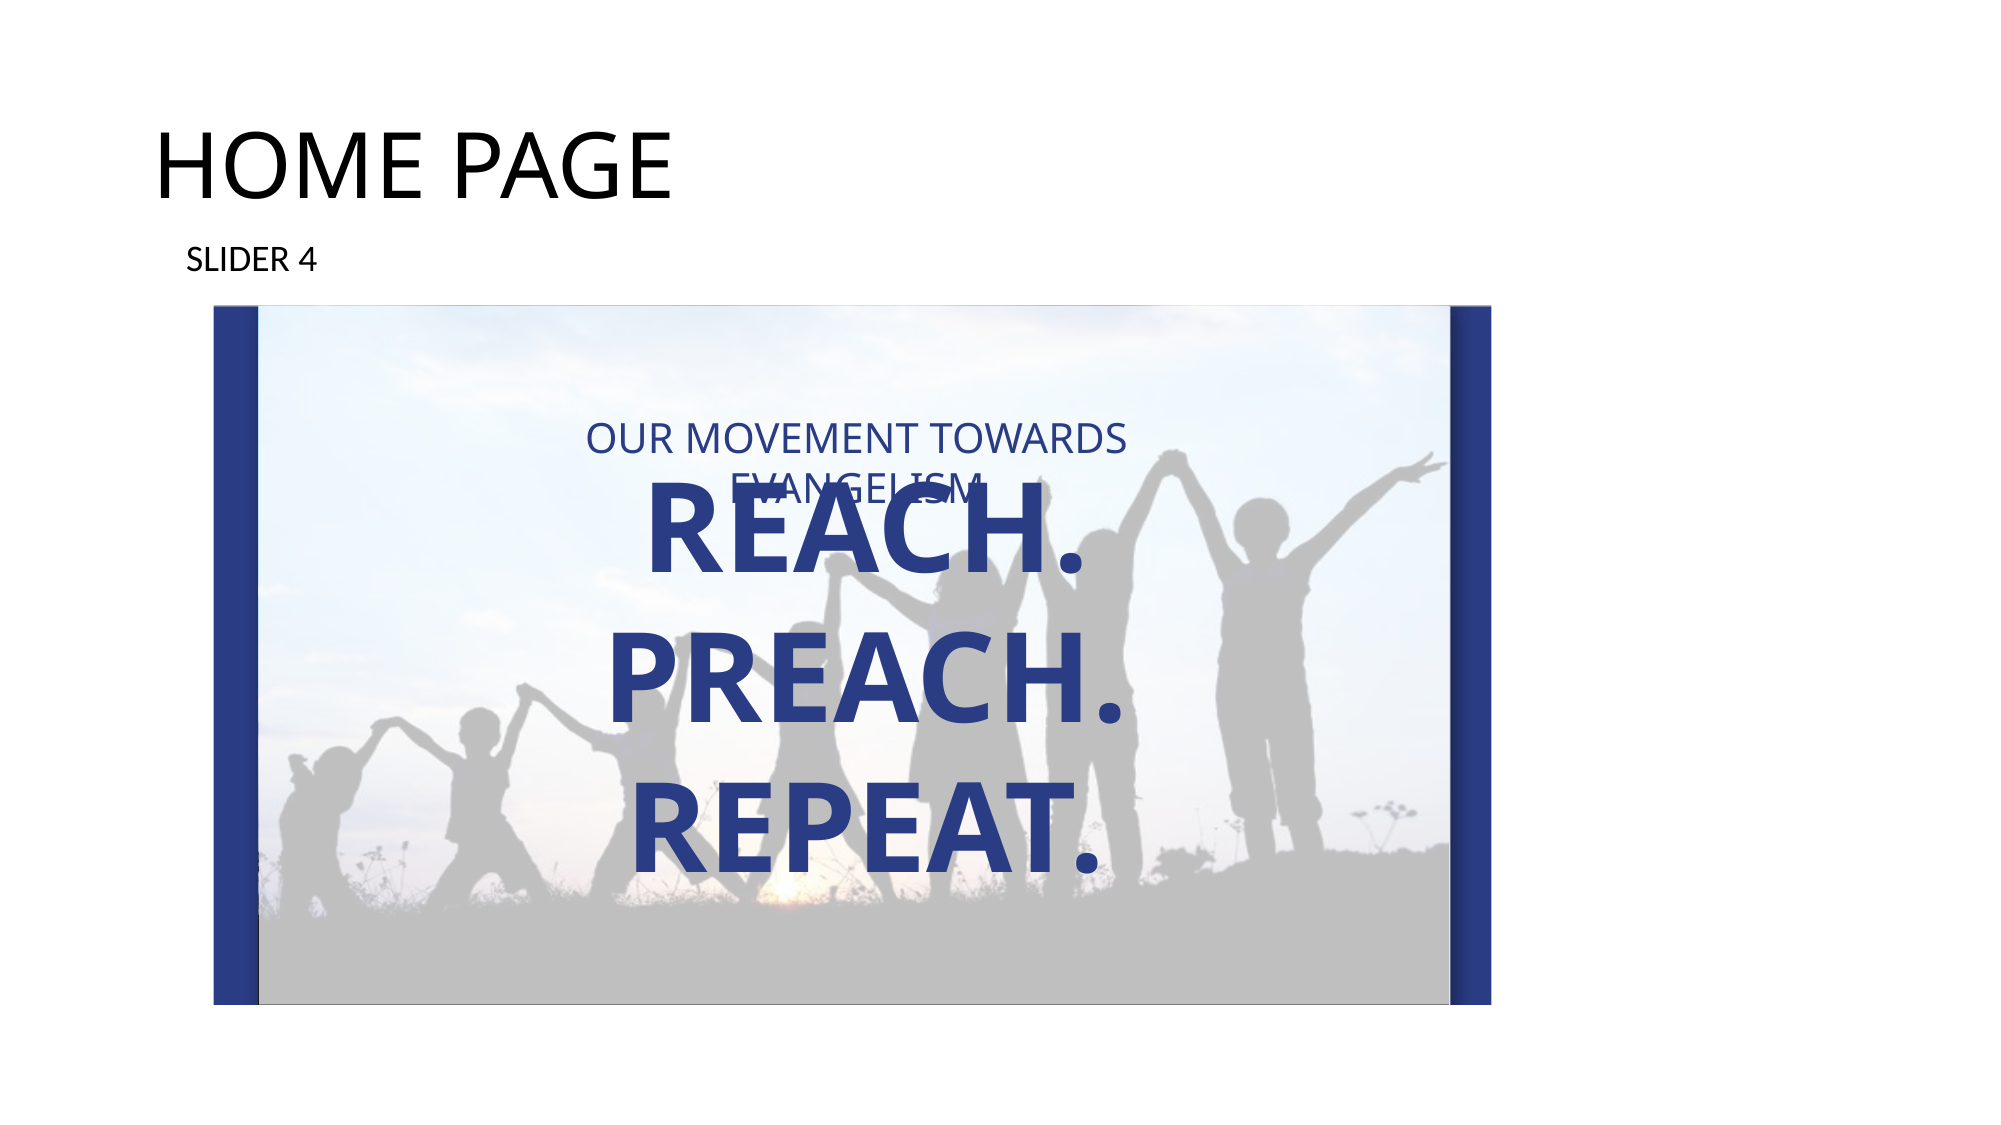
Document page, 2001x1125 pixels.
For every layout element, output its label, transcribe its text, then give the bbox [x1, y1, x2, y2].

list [1449, 305, 1492, 1005]
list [213, 305, 258, 1005]
title HOME PAGE [137, 59, 1863, 278]
picture [258, 305, 1449, 1005]
text_box SLIDER 4 [171, 227, 803, 287]
